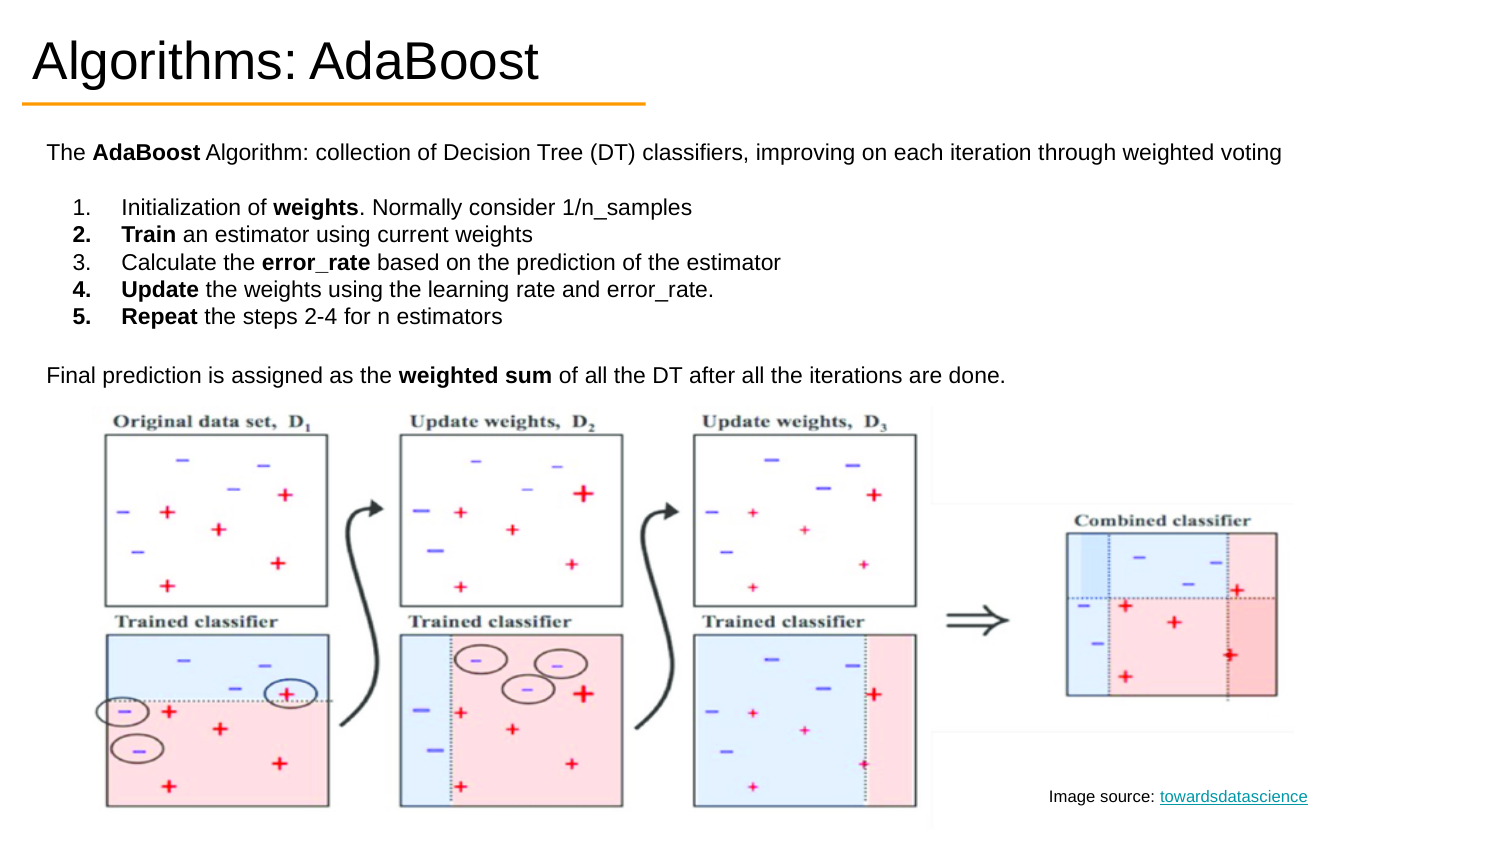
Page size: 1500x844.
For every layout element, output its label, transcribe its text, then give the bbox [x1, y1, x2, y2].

text_box Image source: towardsdatascience [1298, 770, 1348, 813]
text_box The AdaBoost Algorithm: collection of Decision Tree (DT) classifiers, improving on each iteration through weighted voting Initialization of weights. Normally consider 1/n_samples Train an estimator using current weights Calculate the error_rate based on the prediction of the estimator Update the weights using the learning rate and error_rate. Repeat the steps 2-4 for n estimators Final prediction is assigned as the weighted sum of all the DT after all the iterations are done. [31, 122, 1464, 813]
picture [92, 406, 1294, 829]
title Algorithms: AdaBoost [18, 11, 1416, 106]
